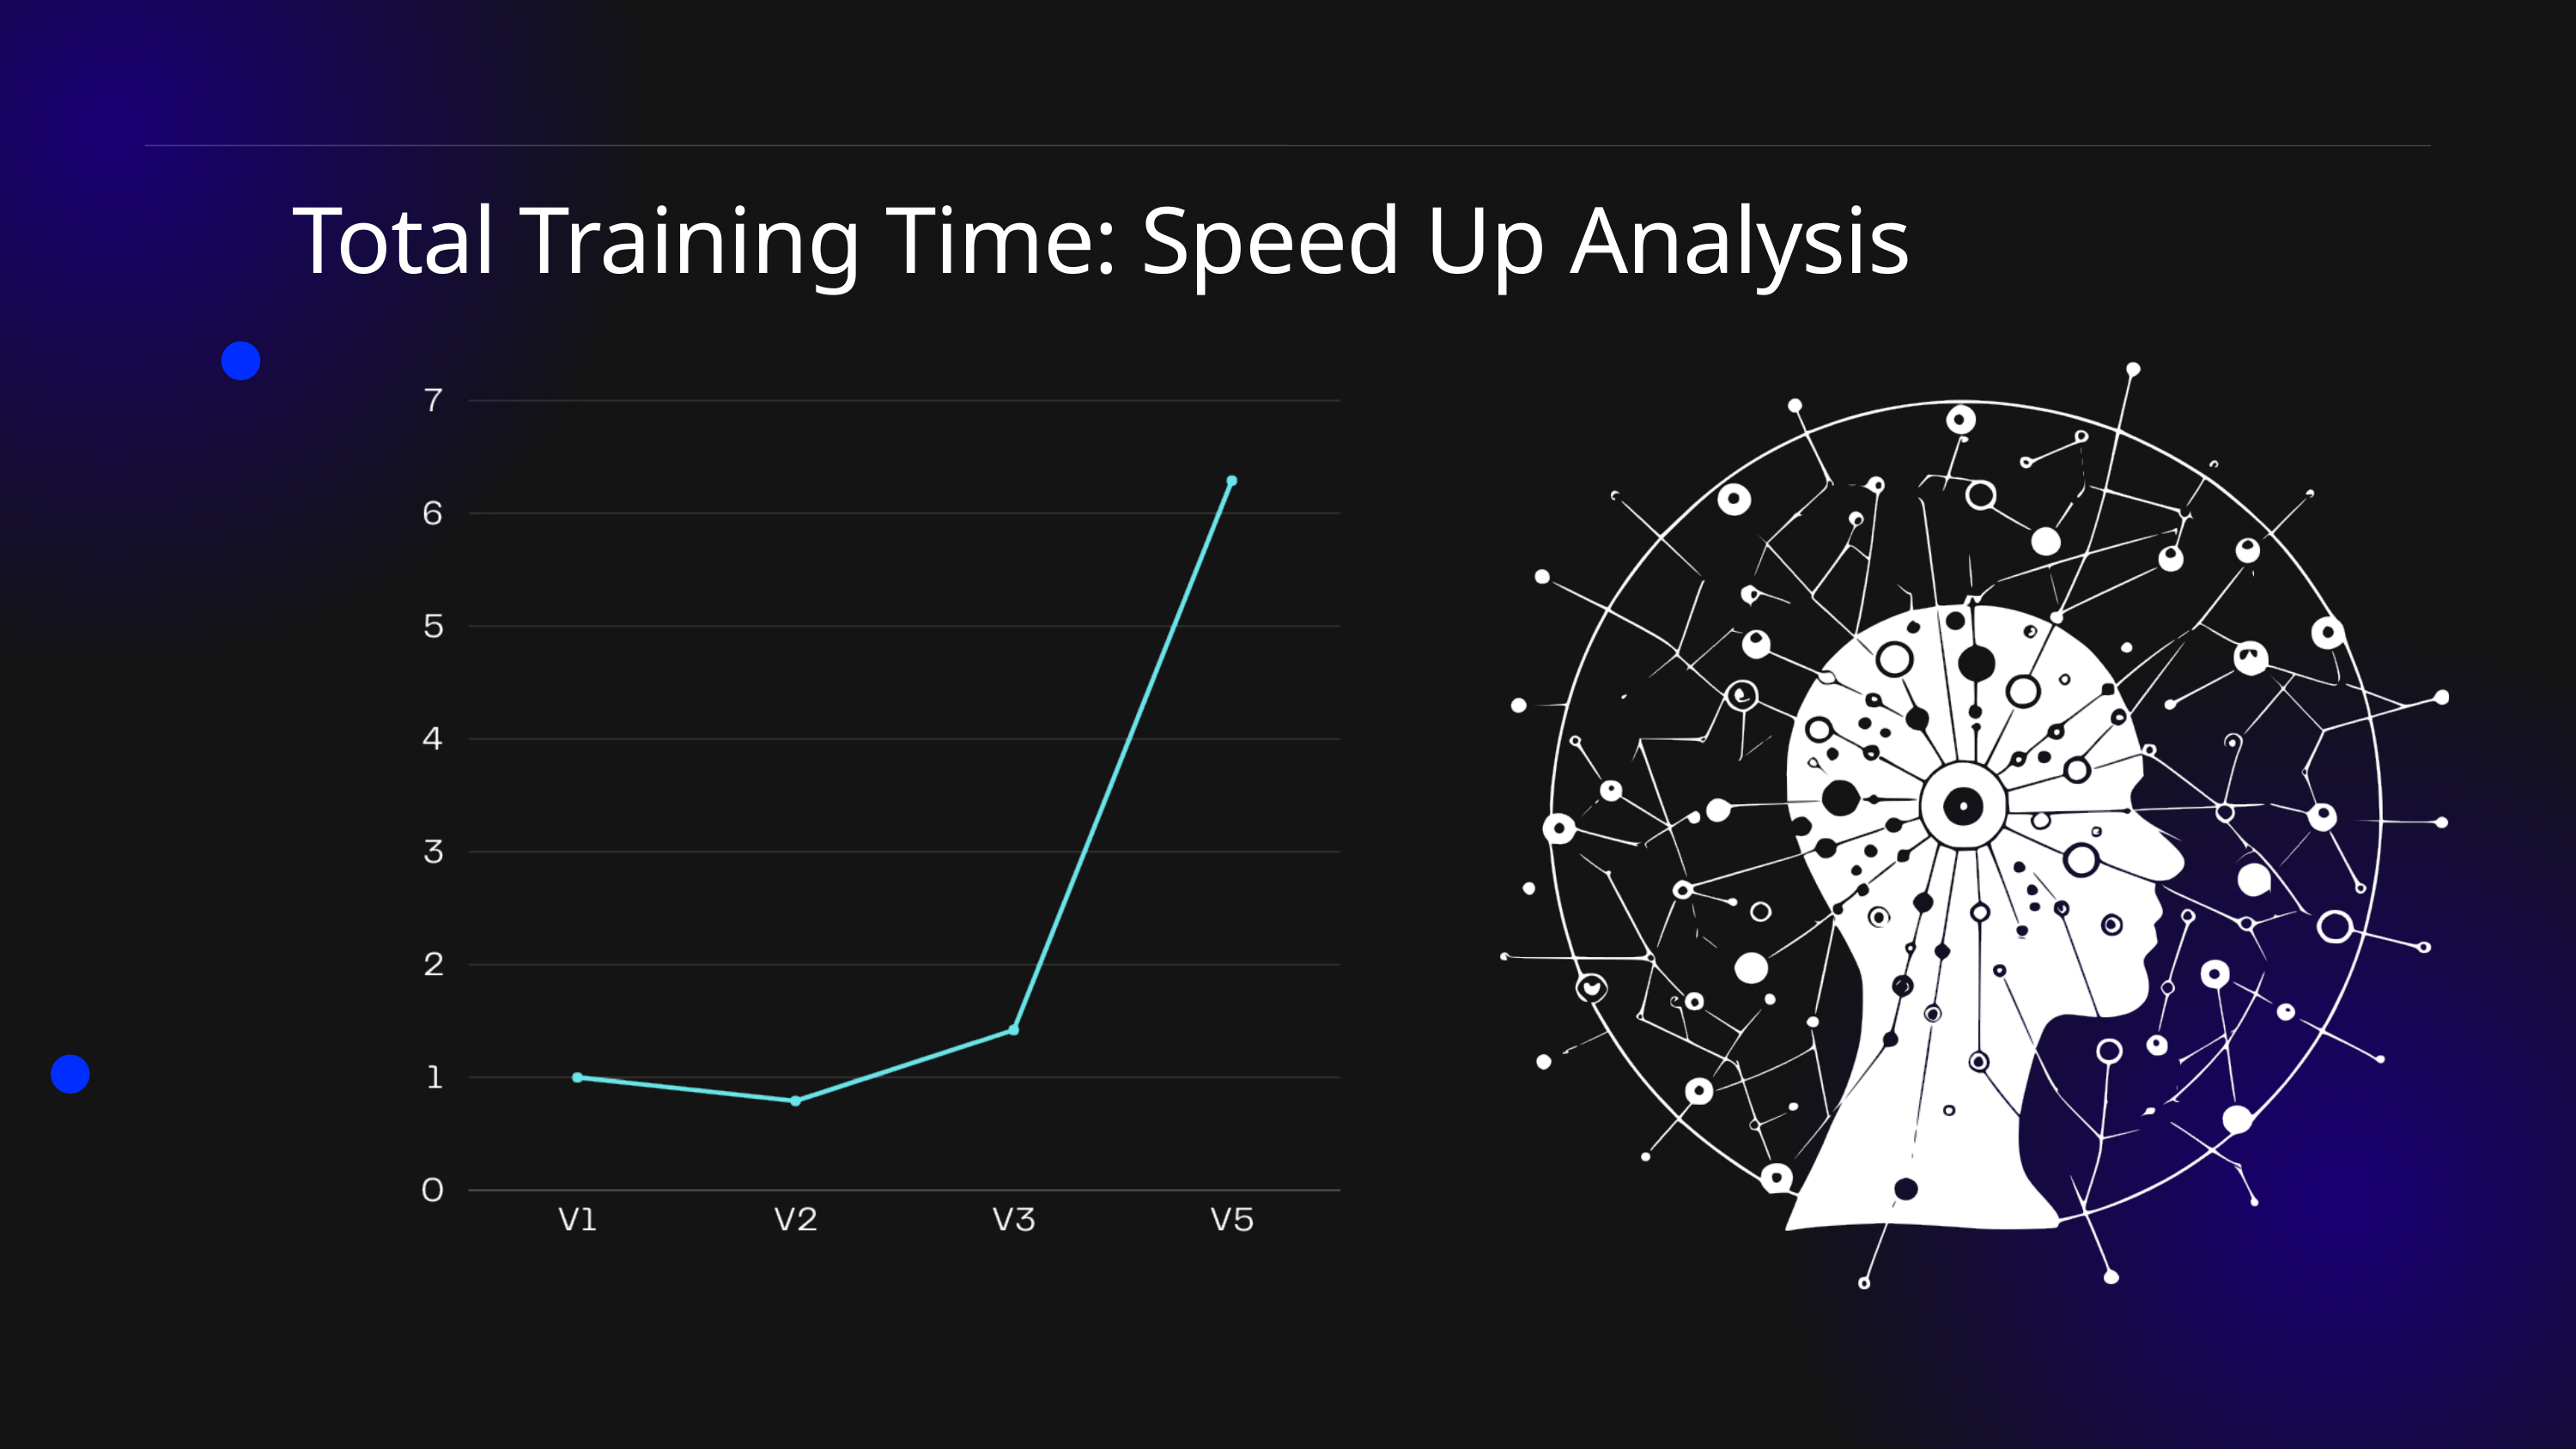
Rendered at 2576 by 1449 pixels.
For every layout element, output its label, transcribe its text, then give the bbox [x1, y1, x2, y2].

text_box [221, 341, 261, 381]
text_box [0, 0, 709, 724]
text_box Total Training Time: Speed Up Analysis [292, 213, 1923, 293]
text_box [1718, 577, 2576, 1449]
text_box [1499, 361, 2450, 1289]
picture [294, 263, 1467, 1361]
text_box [50, 1054, 90, 1094]
